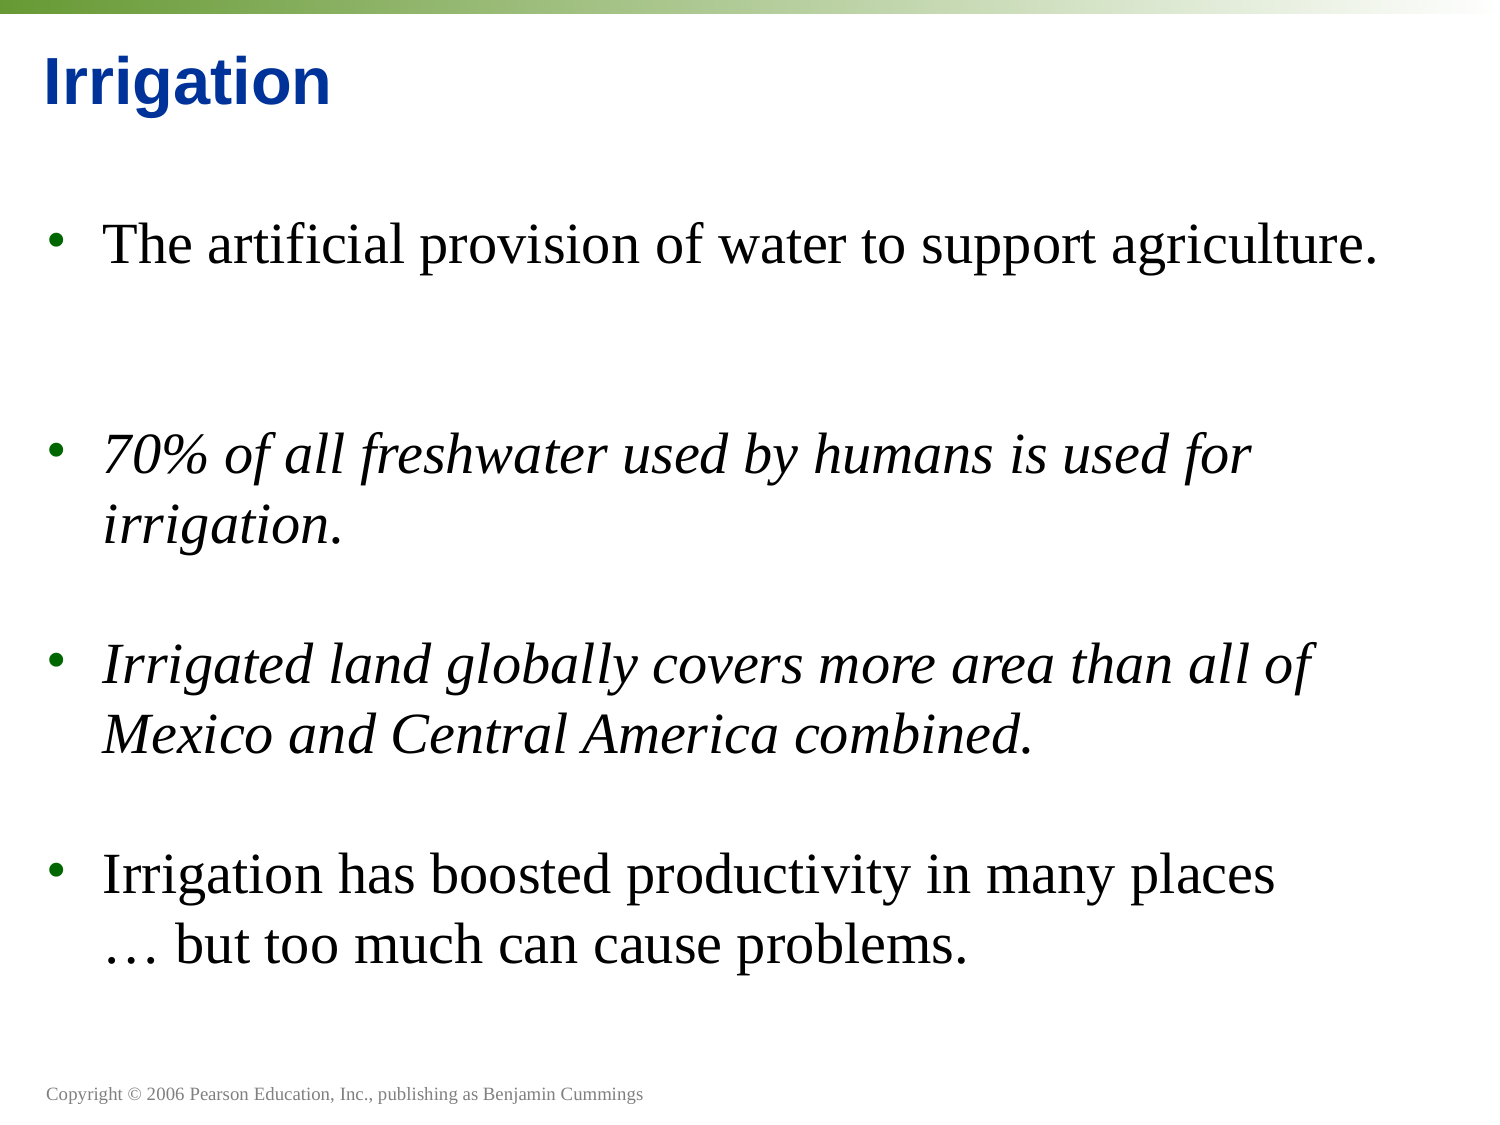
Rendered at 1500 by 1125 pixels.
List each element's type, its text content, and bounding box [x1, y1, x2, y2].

title Irrigation [43, 29, 1469, 118]
list The artificial provision of water to support agriculture. 70% of all freshwater used by humans is used for irrigation. Irrigated land globally covers more area than all of Mexico and Central America combined. Irrigation has boosted productivity in many places … but too much can cause problems. [31, 197, 1474, 984]
